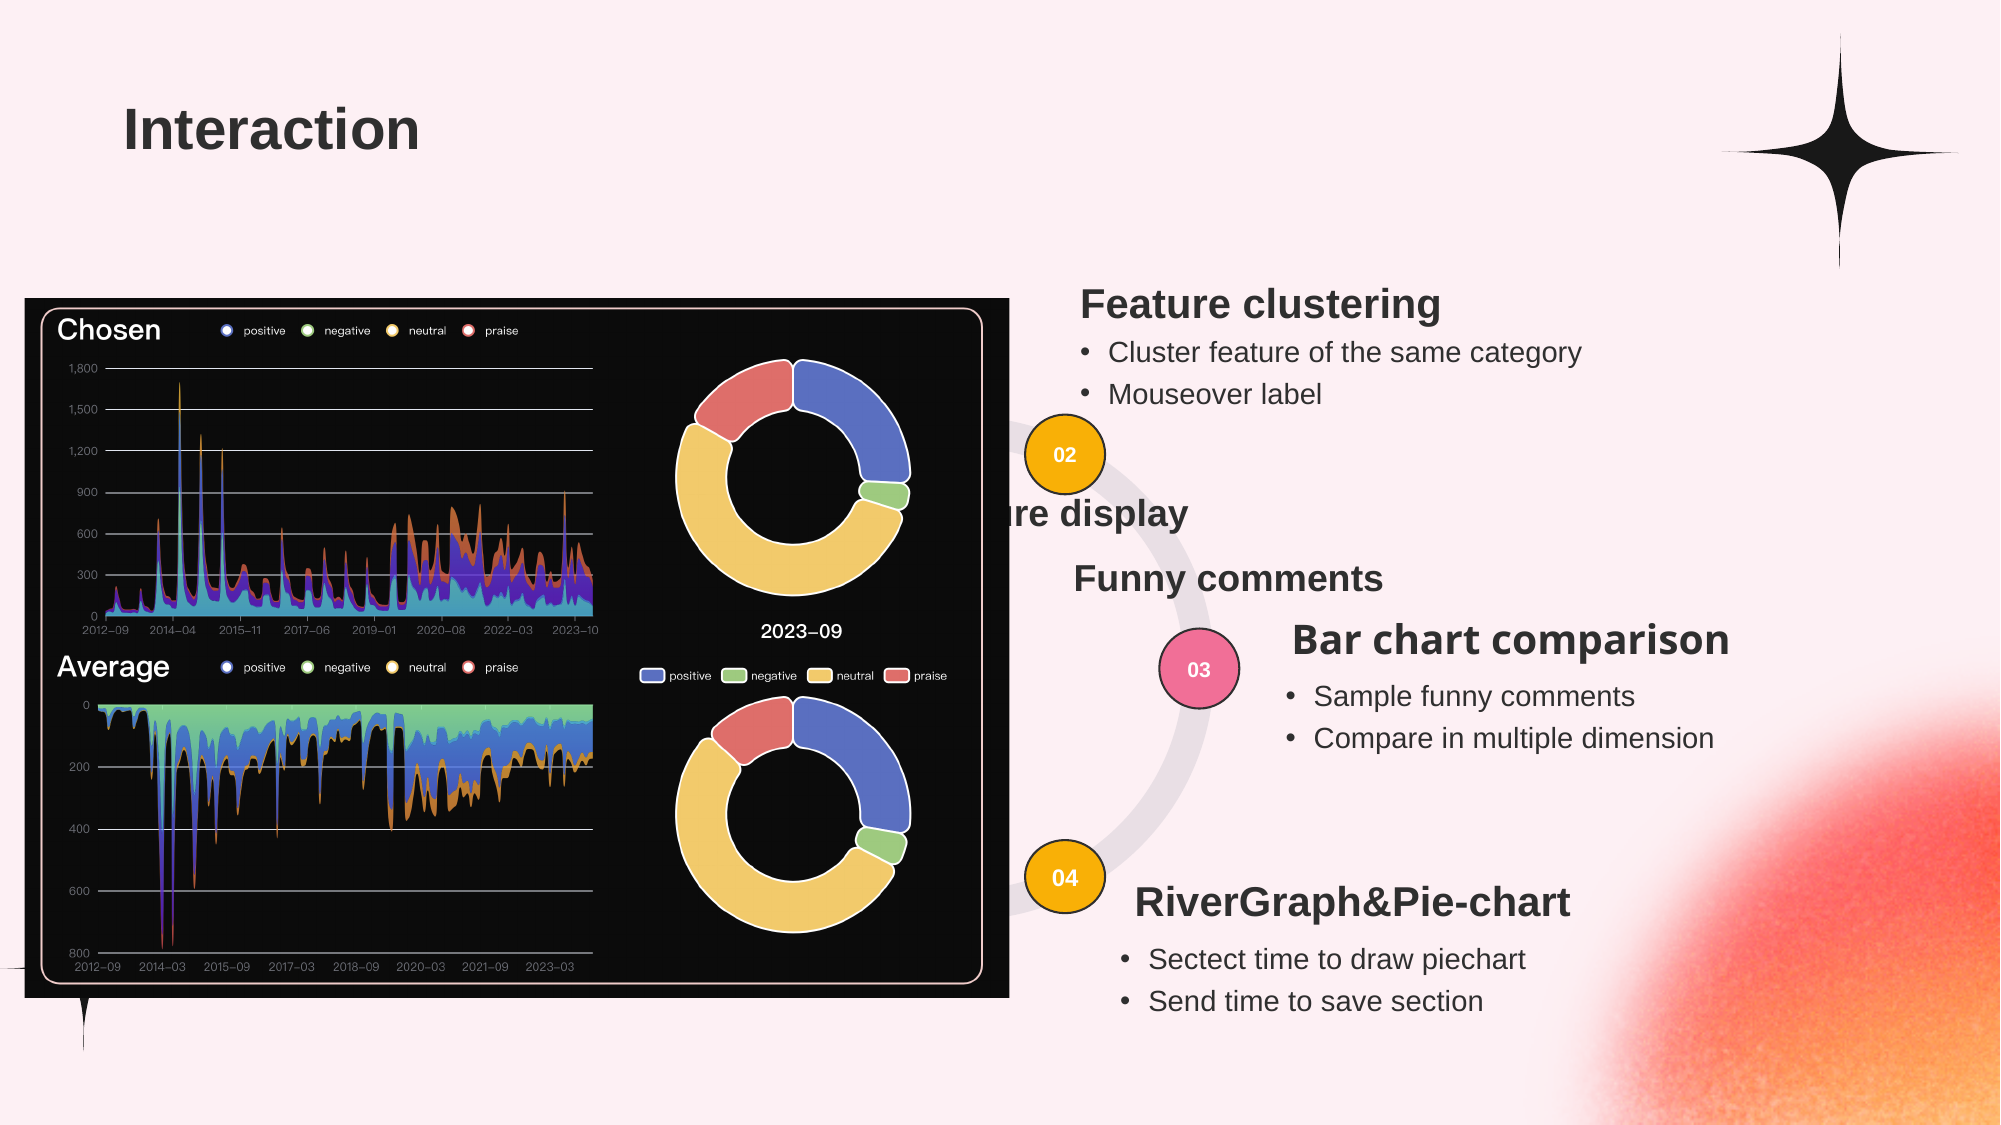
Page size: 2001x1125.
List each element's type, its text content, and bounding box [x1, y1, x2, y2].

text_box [343, 256, 1756, 1032]
picture [1443, 566, 2000, 1125]
picture [24, 298, 1010, 998]
title Interaction [108, 21, 1890, 169]
